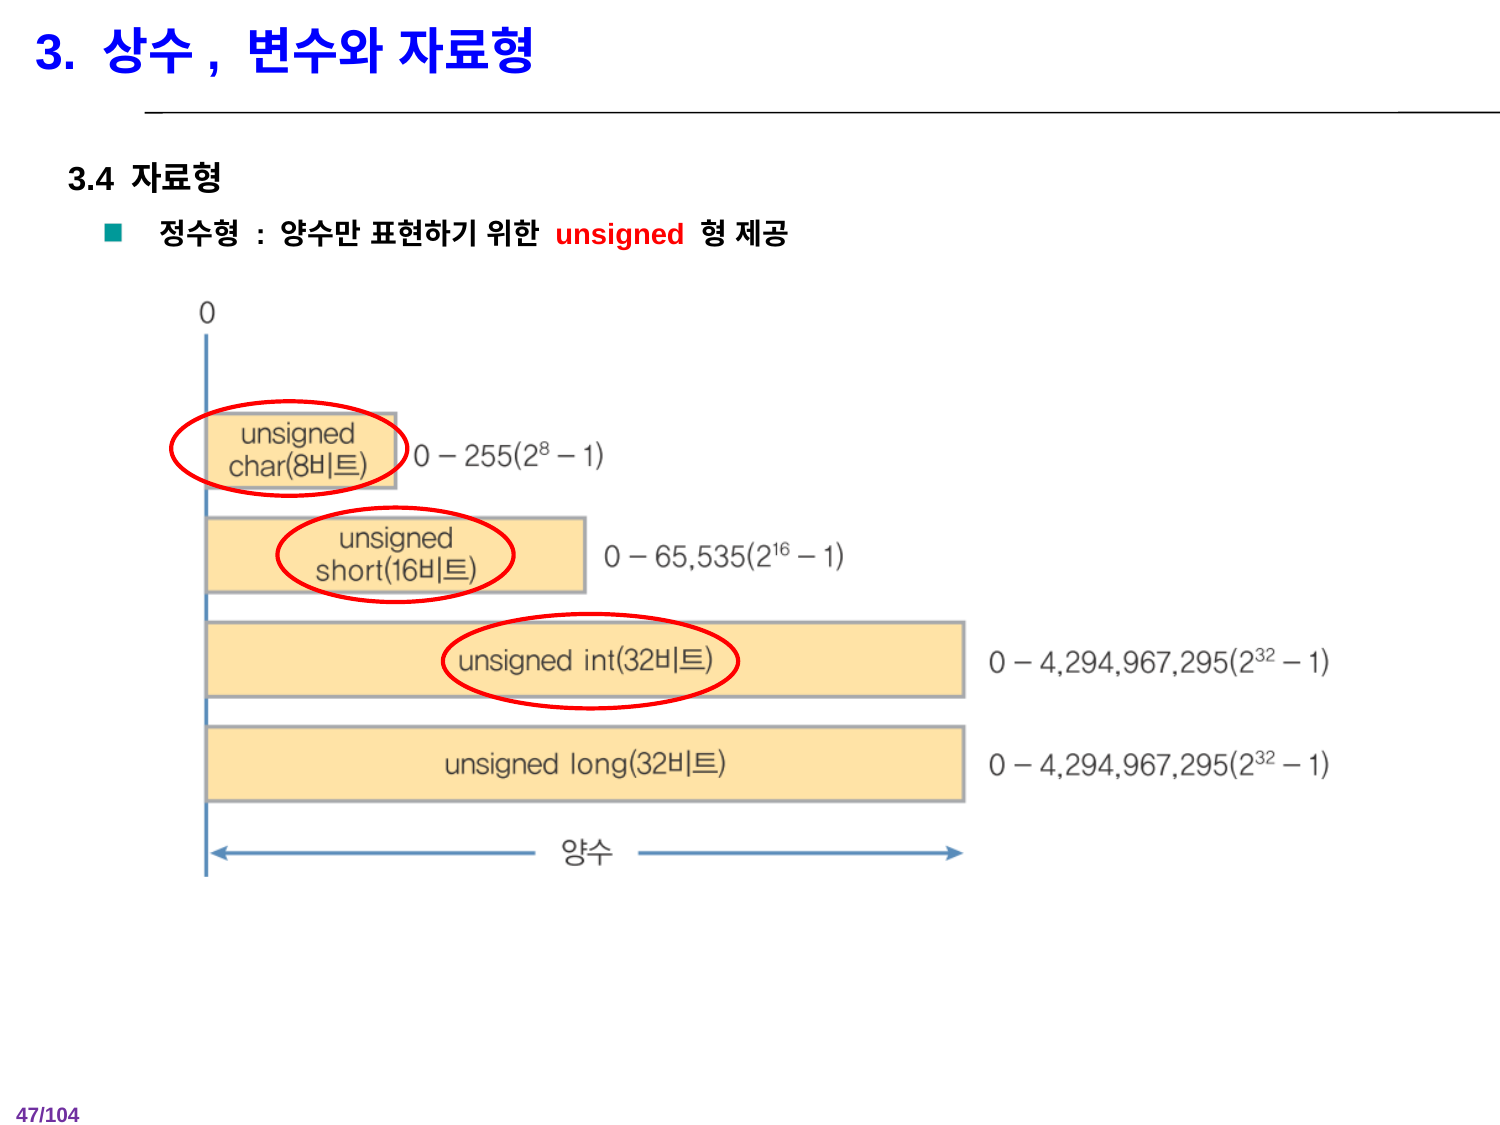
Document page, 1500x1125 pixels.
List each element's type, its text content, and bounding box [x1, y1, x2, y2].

text_box 3.4 자료형 [53, 89, 1400, 205]
picture [103, 222, 124, 244]
text_box 정수형 : 양수만 표현하기 위한 unsigned 형 제공 [88, 208, 1400, 1094]
text_box 3. 상수, 변수와 자료형 [20, 12, 1412, 88]
picture [143, 266, 1382, 892]
